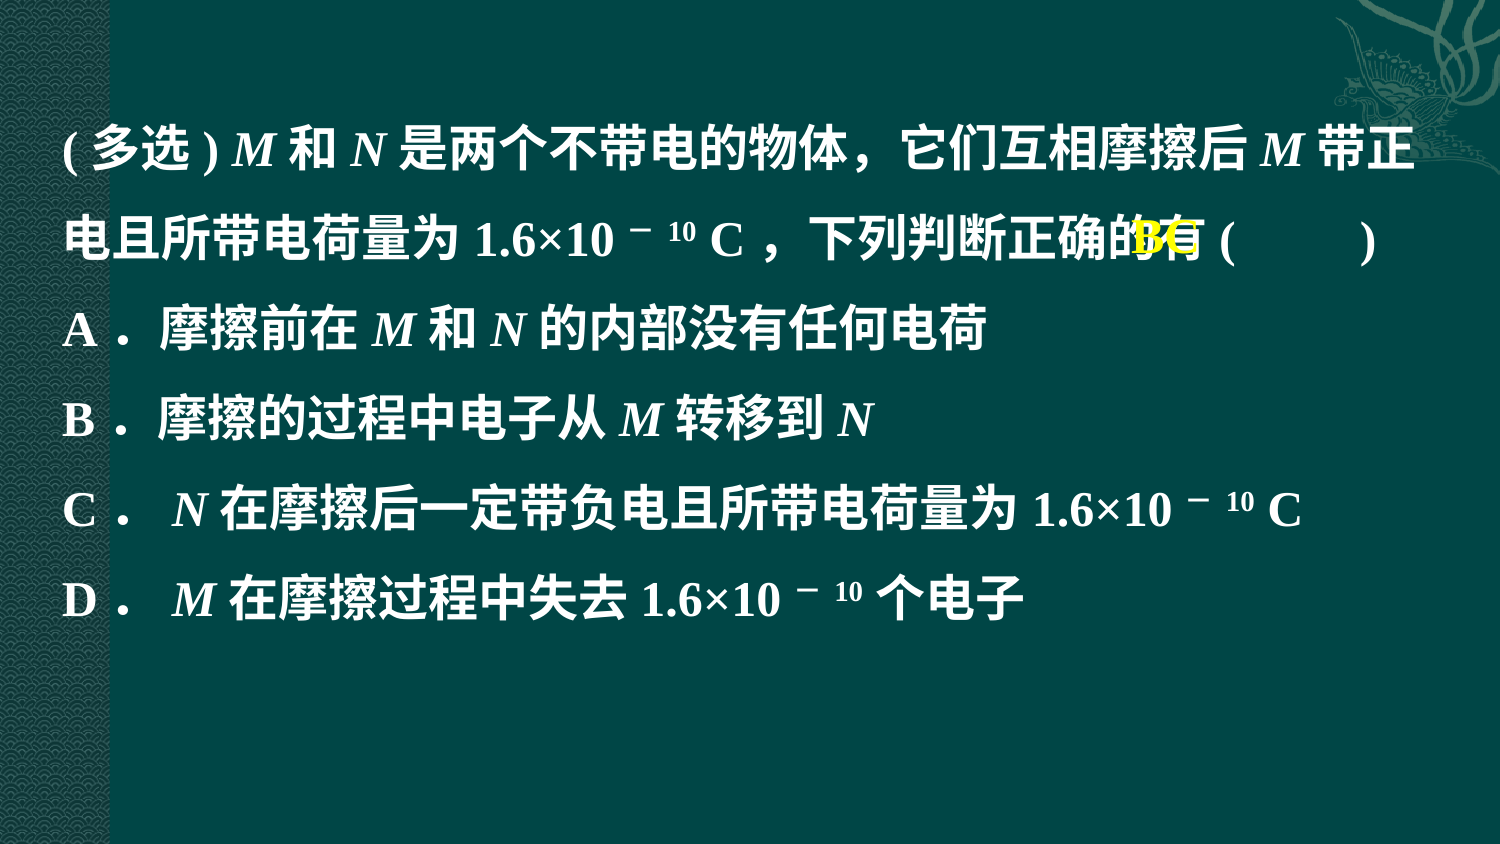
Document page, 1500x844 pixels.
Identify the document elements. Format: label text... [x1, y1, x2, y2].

picture [0, 0, 110, 844]
text_box (多选) M和N是两个不带电的物体，它们互相摩擦后M带正电且所带电荷量为1.6×10－10 C，下列判断正确的有( ) A．摩擦前在M和N的内部没有任何电荷 B．摩擦的过程中电子从M转移到N C．N在摩擦后一定带负电且所带电荷量为1.6×10－10 C D．M在摩擦过程中失去1.6×10－10个电子 [47, 79, 1477, 634]
text_box BC [1116, 196, 1245, 281]
